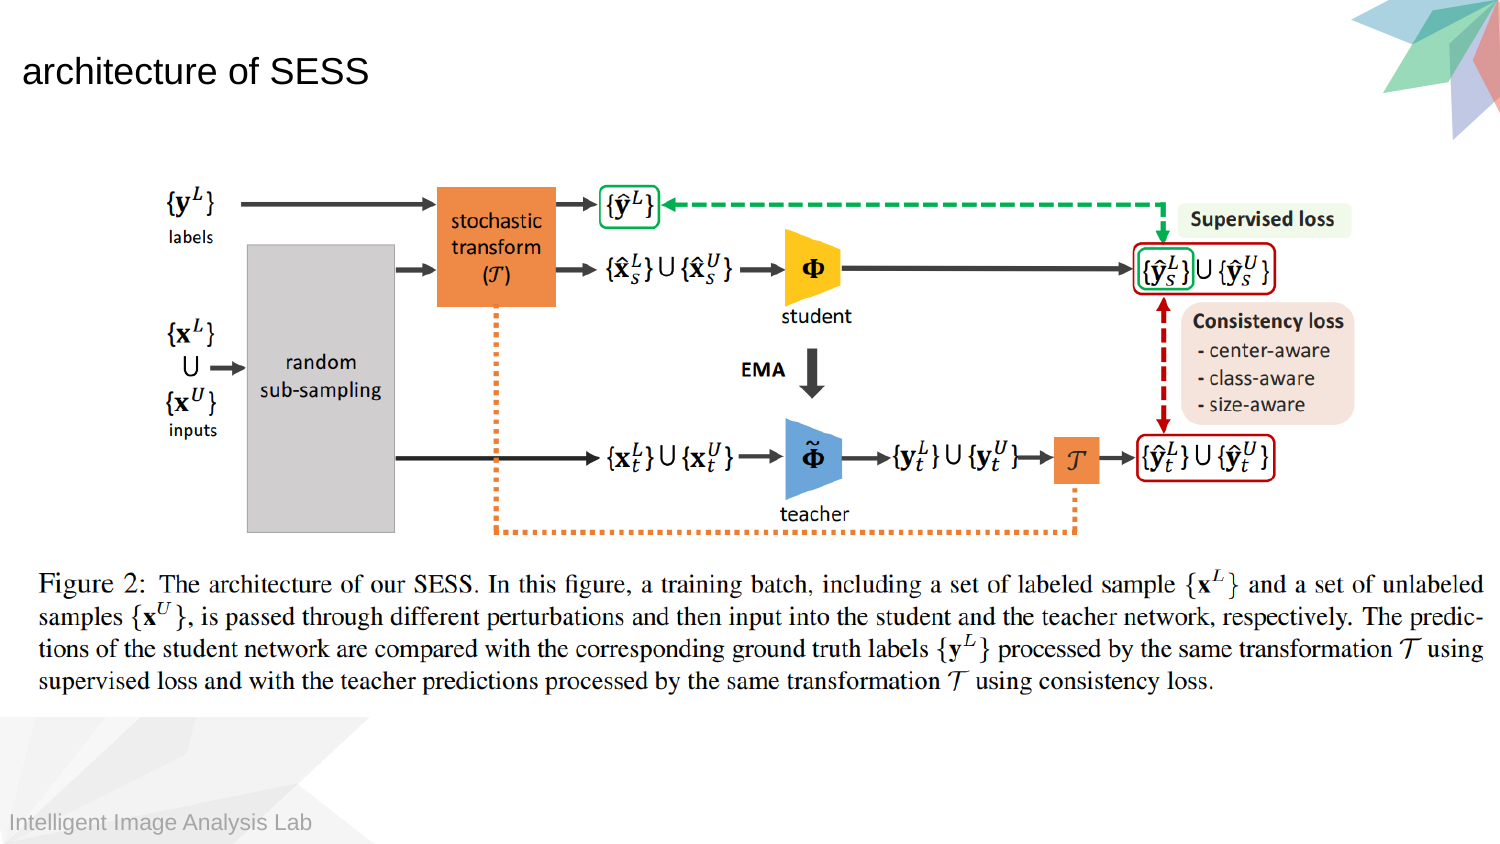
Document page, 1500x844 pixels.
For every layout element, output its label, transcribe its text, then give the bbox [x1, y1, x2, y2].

text_box architecture of SESS [7, 39, 385, 100]
picture [0, 0, 1500, 844]
